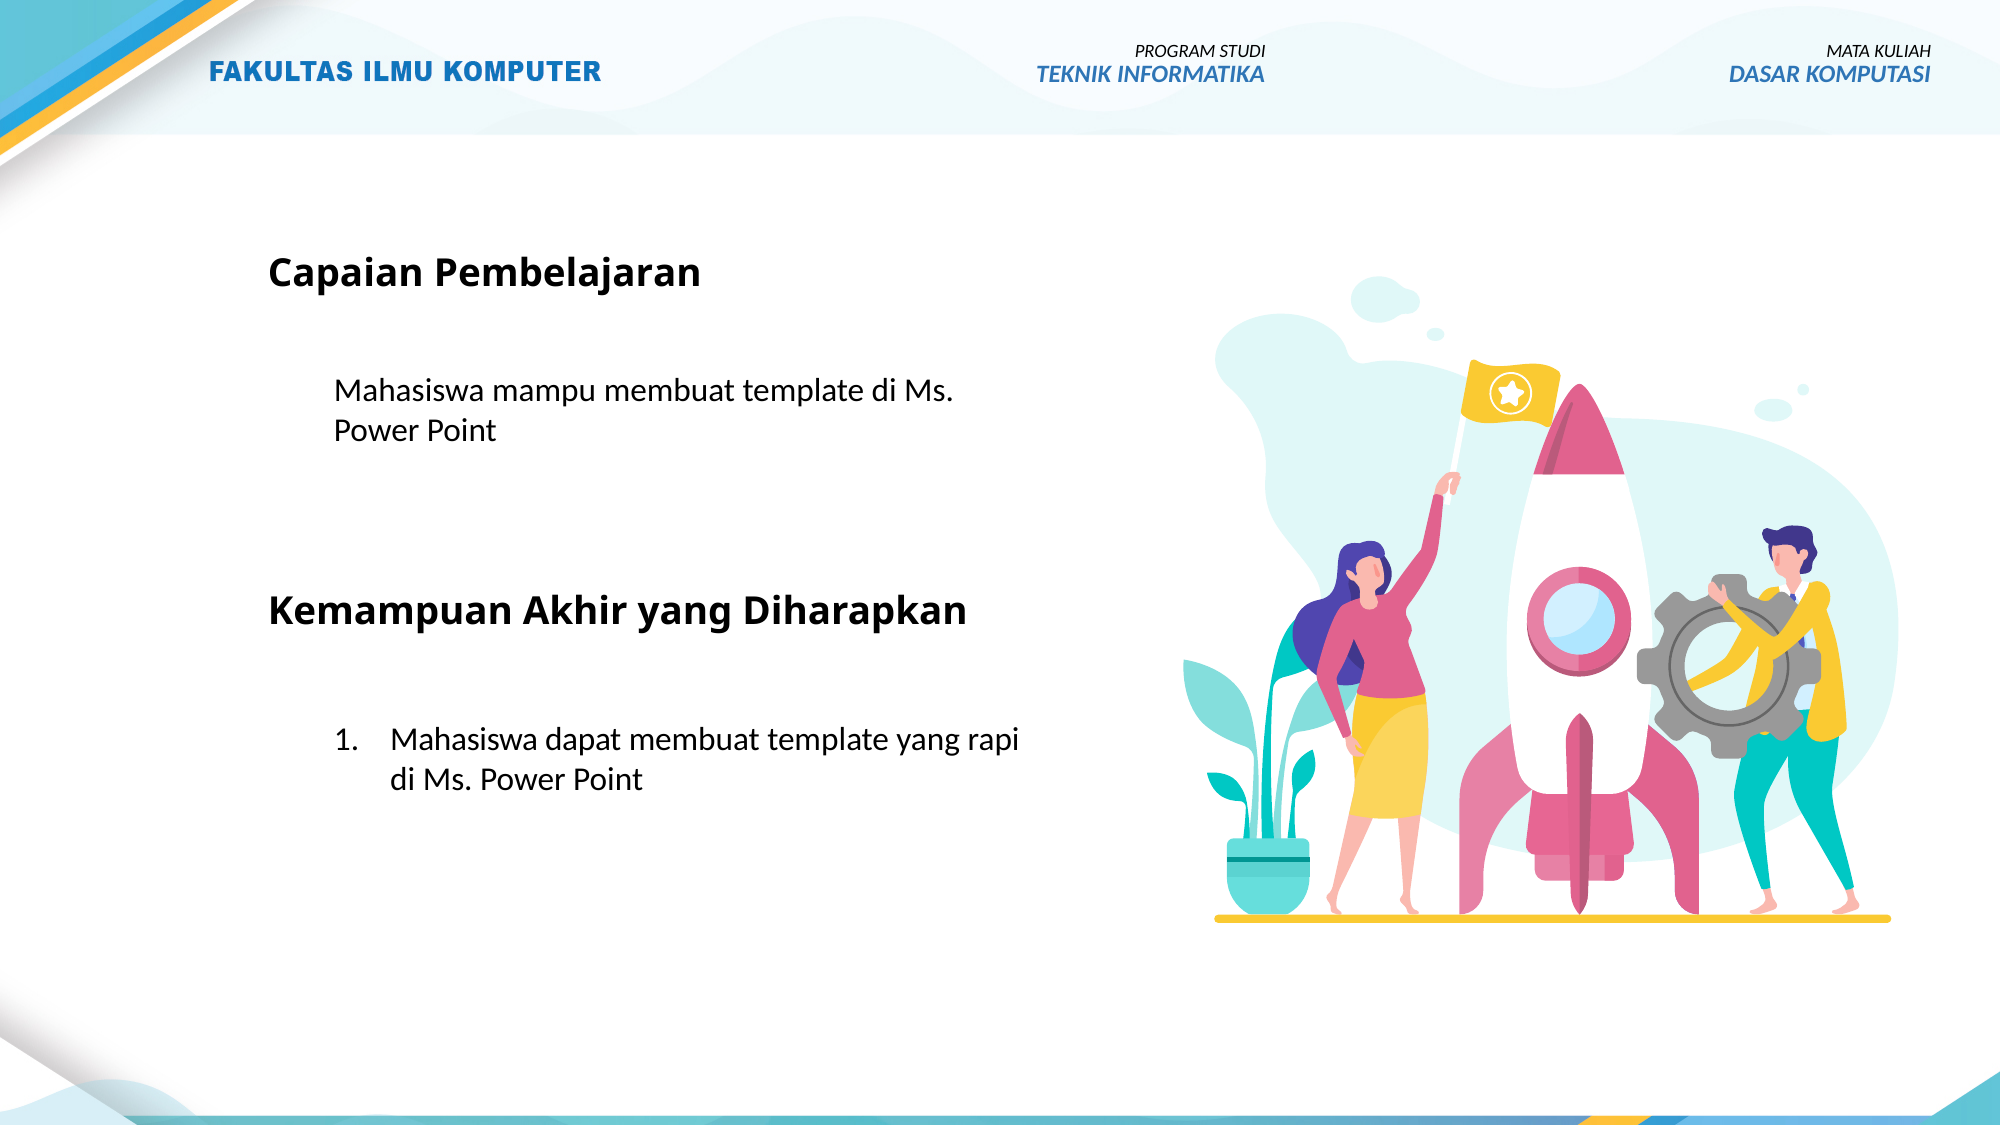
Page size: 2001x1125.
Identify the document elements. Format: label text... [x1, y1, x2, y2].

text_box PROGRAM STUDI TEKNIK INFORMATIKA [904, 33, 1281, 118]
list Mahasiswa mampu membuat template di Ms. Power Point [318, 360, 1054, 497]
text_box Mahasiswa dapat membuat template yang rapi di Ms. Power Point [318, 709, 1054, 991]
title Capaian Pembelajaran [252, 208, 1132, 342]
text_box Kemampuan Akhir yang Diharapkan [252, 546, 1132, 679]
text_box MATA KULIAH DASAR KOMPUTASI [1569, 33, 1946, 118]
picture [0, 0, 2000, 1125]
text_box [1179, 276, 1913, 923]
